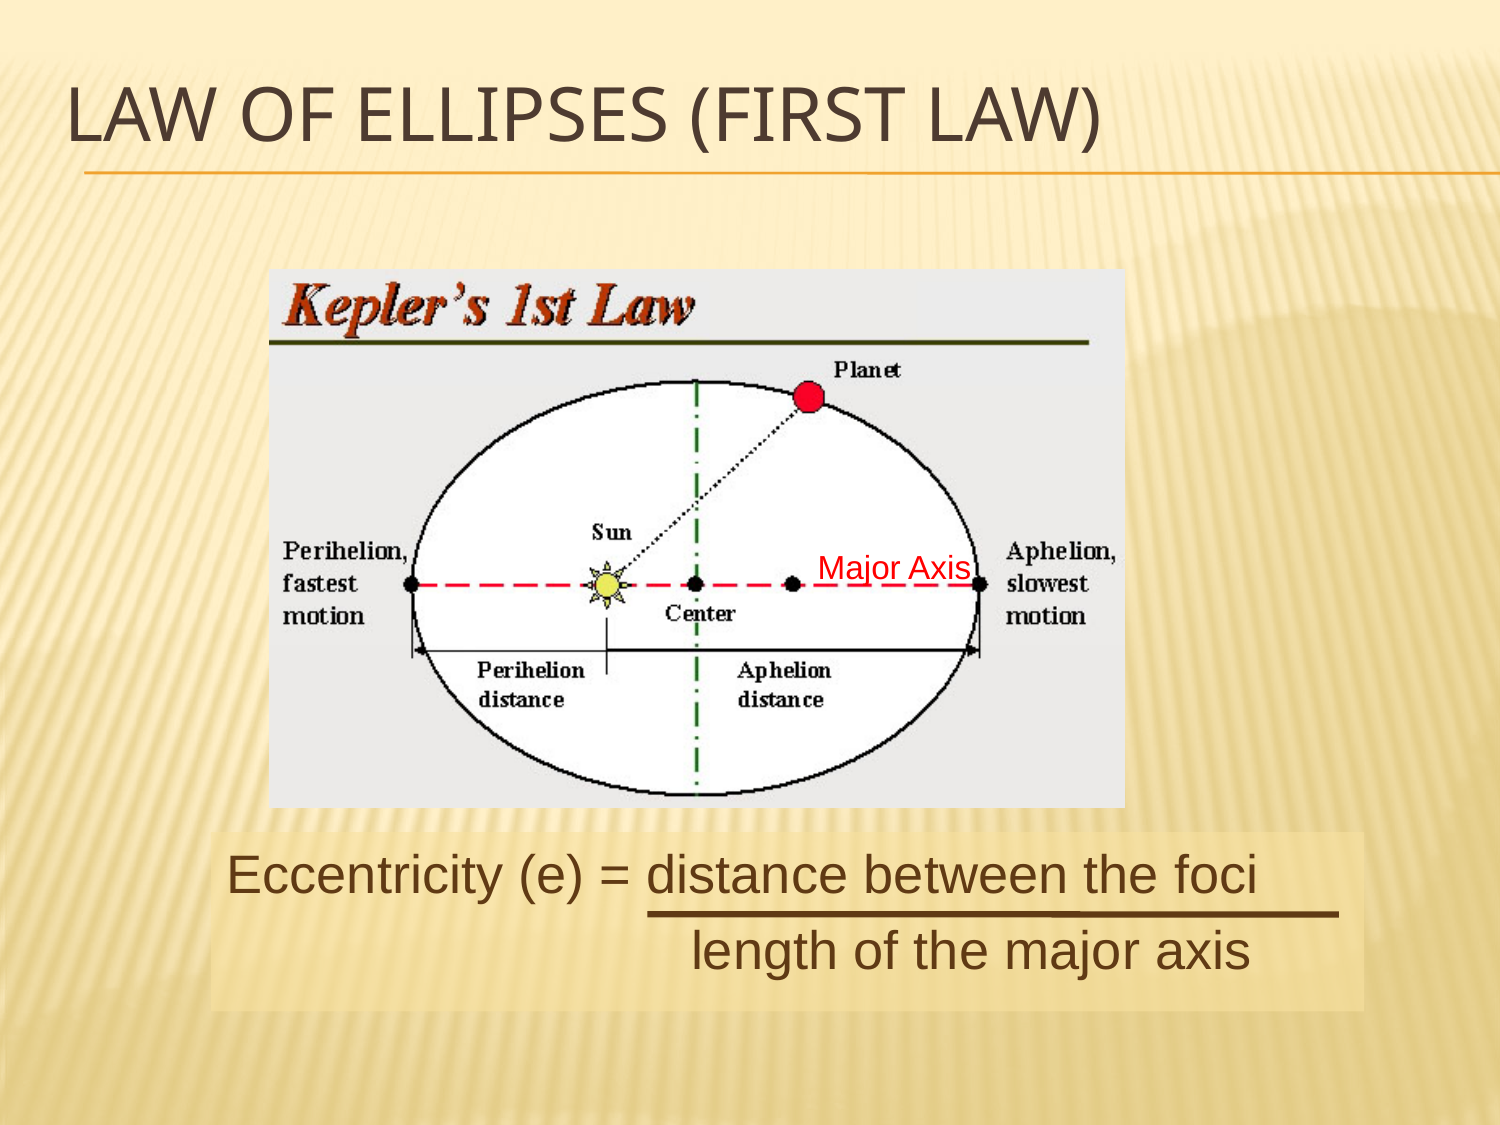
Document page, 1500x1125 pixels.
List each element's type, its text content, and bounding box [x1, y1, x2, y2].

list Eccentricity (e) = distance between the foci length of the major axis [210, 831, 1365, 1012]
picture [269, 269, 1126, 808]
title Law of Ellipses (First Law) [50, 42, 1475, 181]
